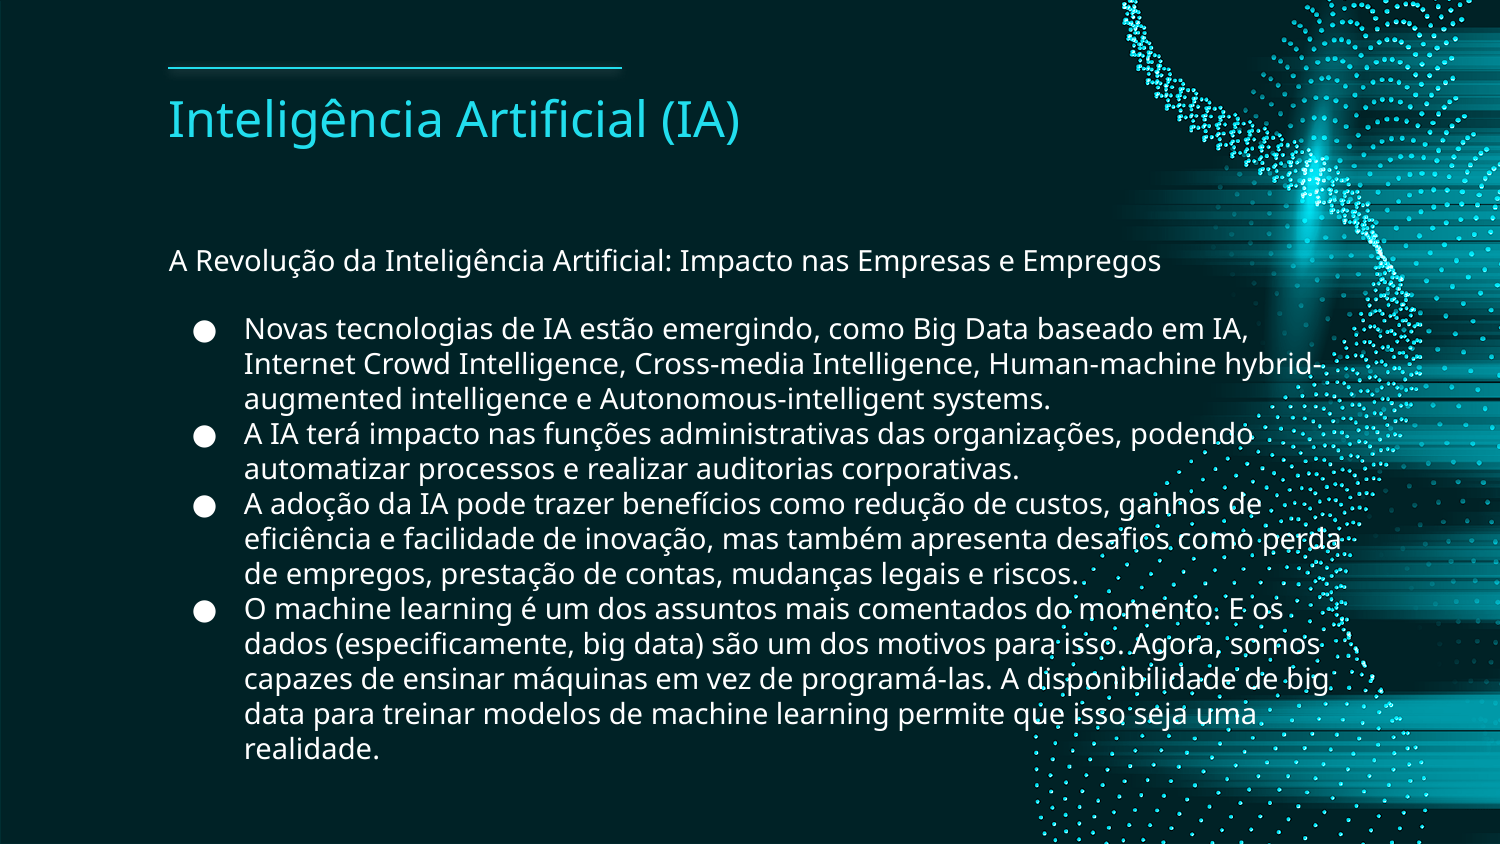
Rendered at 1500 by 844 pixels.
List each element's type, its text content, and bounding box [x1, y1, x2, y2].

title Inteligência Artificial (IA) [153, 72, 914, 227]
picture [0, 0, 1500, 844]
list A Revolução da Inteligência Artificial: Impacto nas Empresas e Empregos Novas tecnologias de IA estão emergindo, como Big Data baseado em IA, Internet Crowd Intelligence, Cross-media Intelligence, Human-machine hybrid-augmented intelligence e Autonomous-intelligent systems. A IA terá impacto nas funções administrativas das organizações, podendo automatizar processos e realizar auditorias corporativas. A adoção da IA pode trazer benefícios como redução de custos, ganhos de eficiência e facilidade de inovação, mas também apresenta desafios como perda de empregos, prestação de contas, mudanças legais e riscos. O machine learning é um dos assuntos mais comentados do momento. E os dados (especificamente, big data) são um dos motivos para isso. Agora, somos capazes de ensinar máquinas em vez de programá-las. A disponibilidade de big data para treinar modelos de machine learning permite que isso seja uma realidade. [153, 227, 1374, 761]
